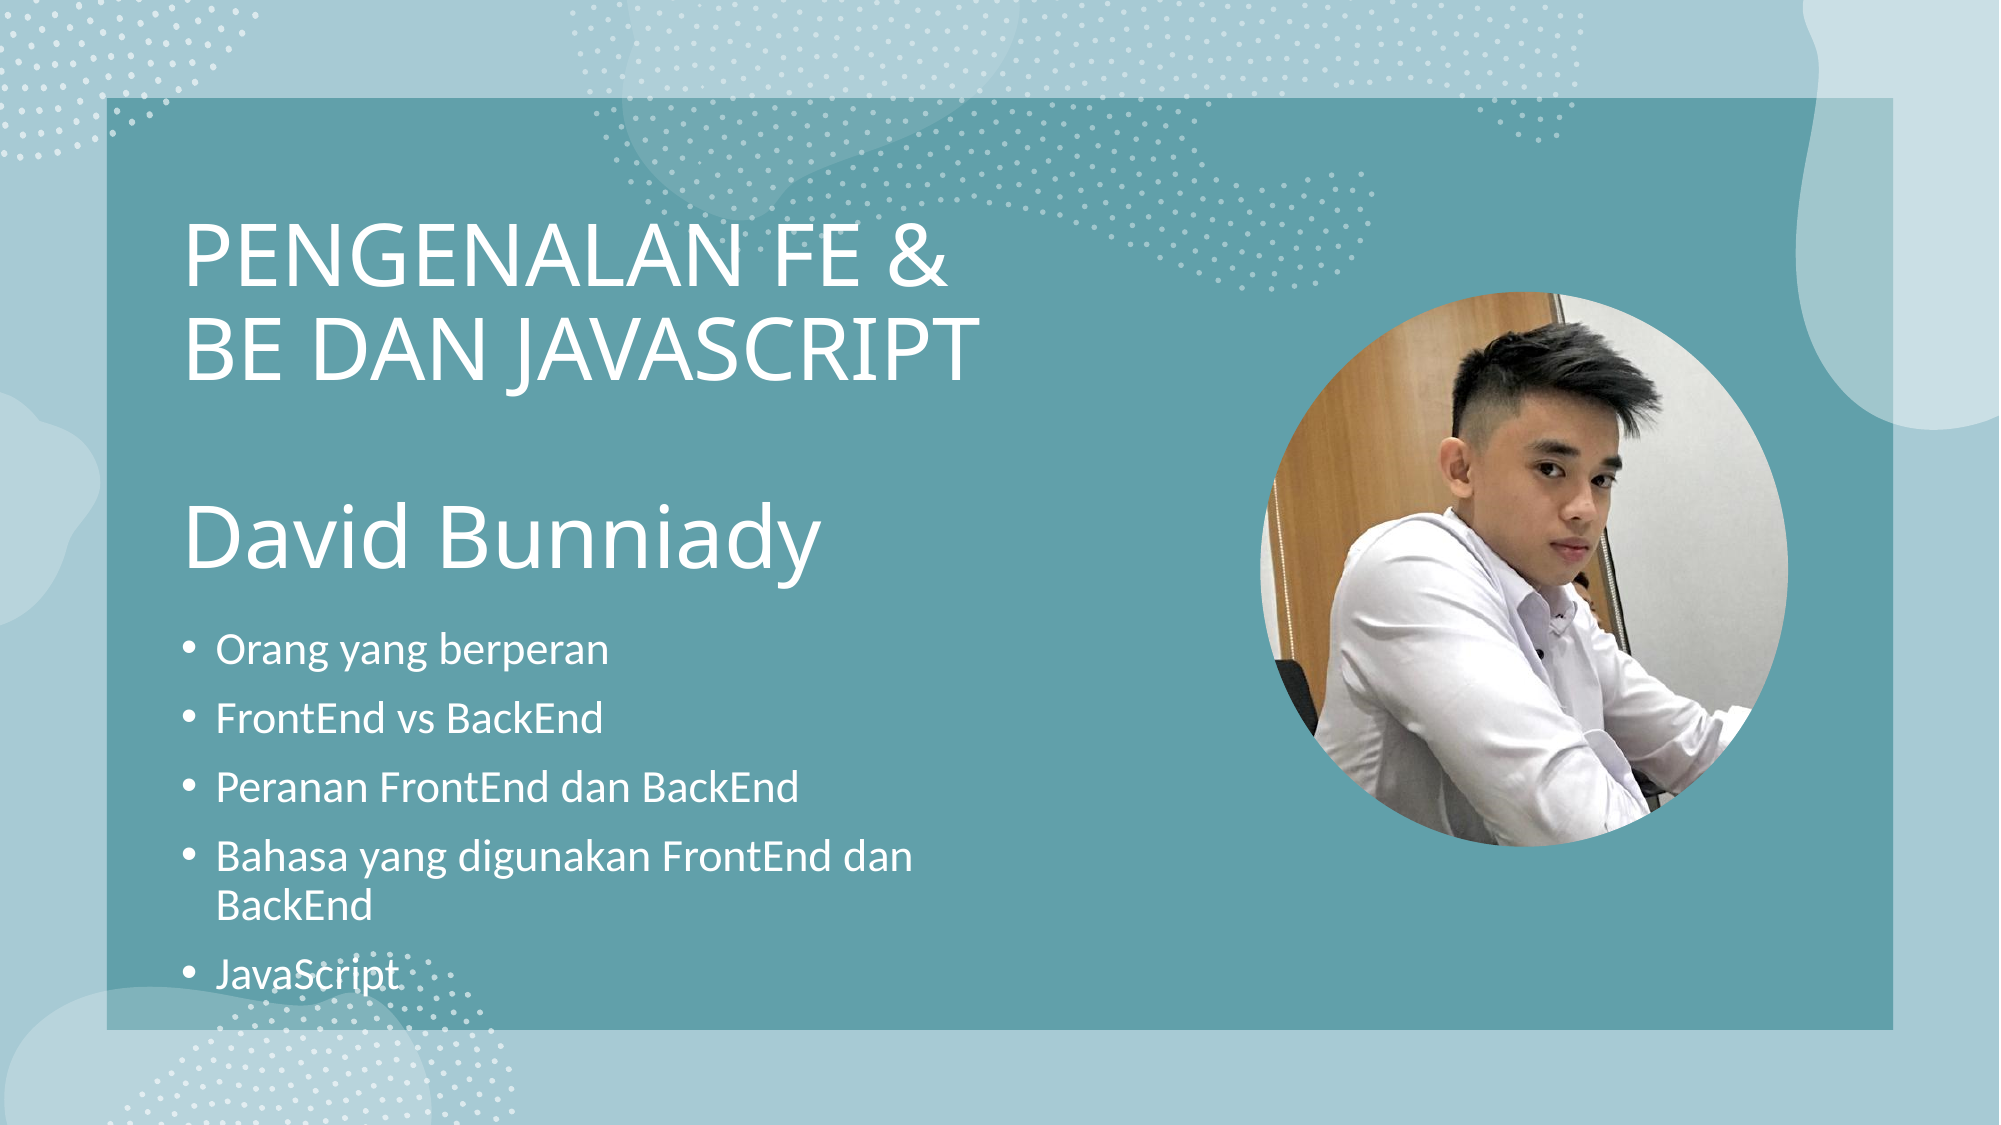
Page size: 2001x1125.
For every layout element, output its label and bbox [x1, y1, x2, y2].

text_box [0, 0, 2000, 1125]
